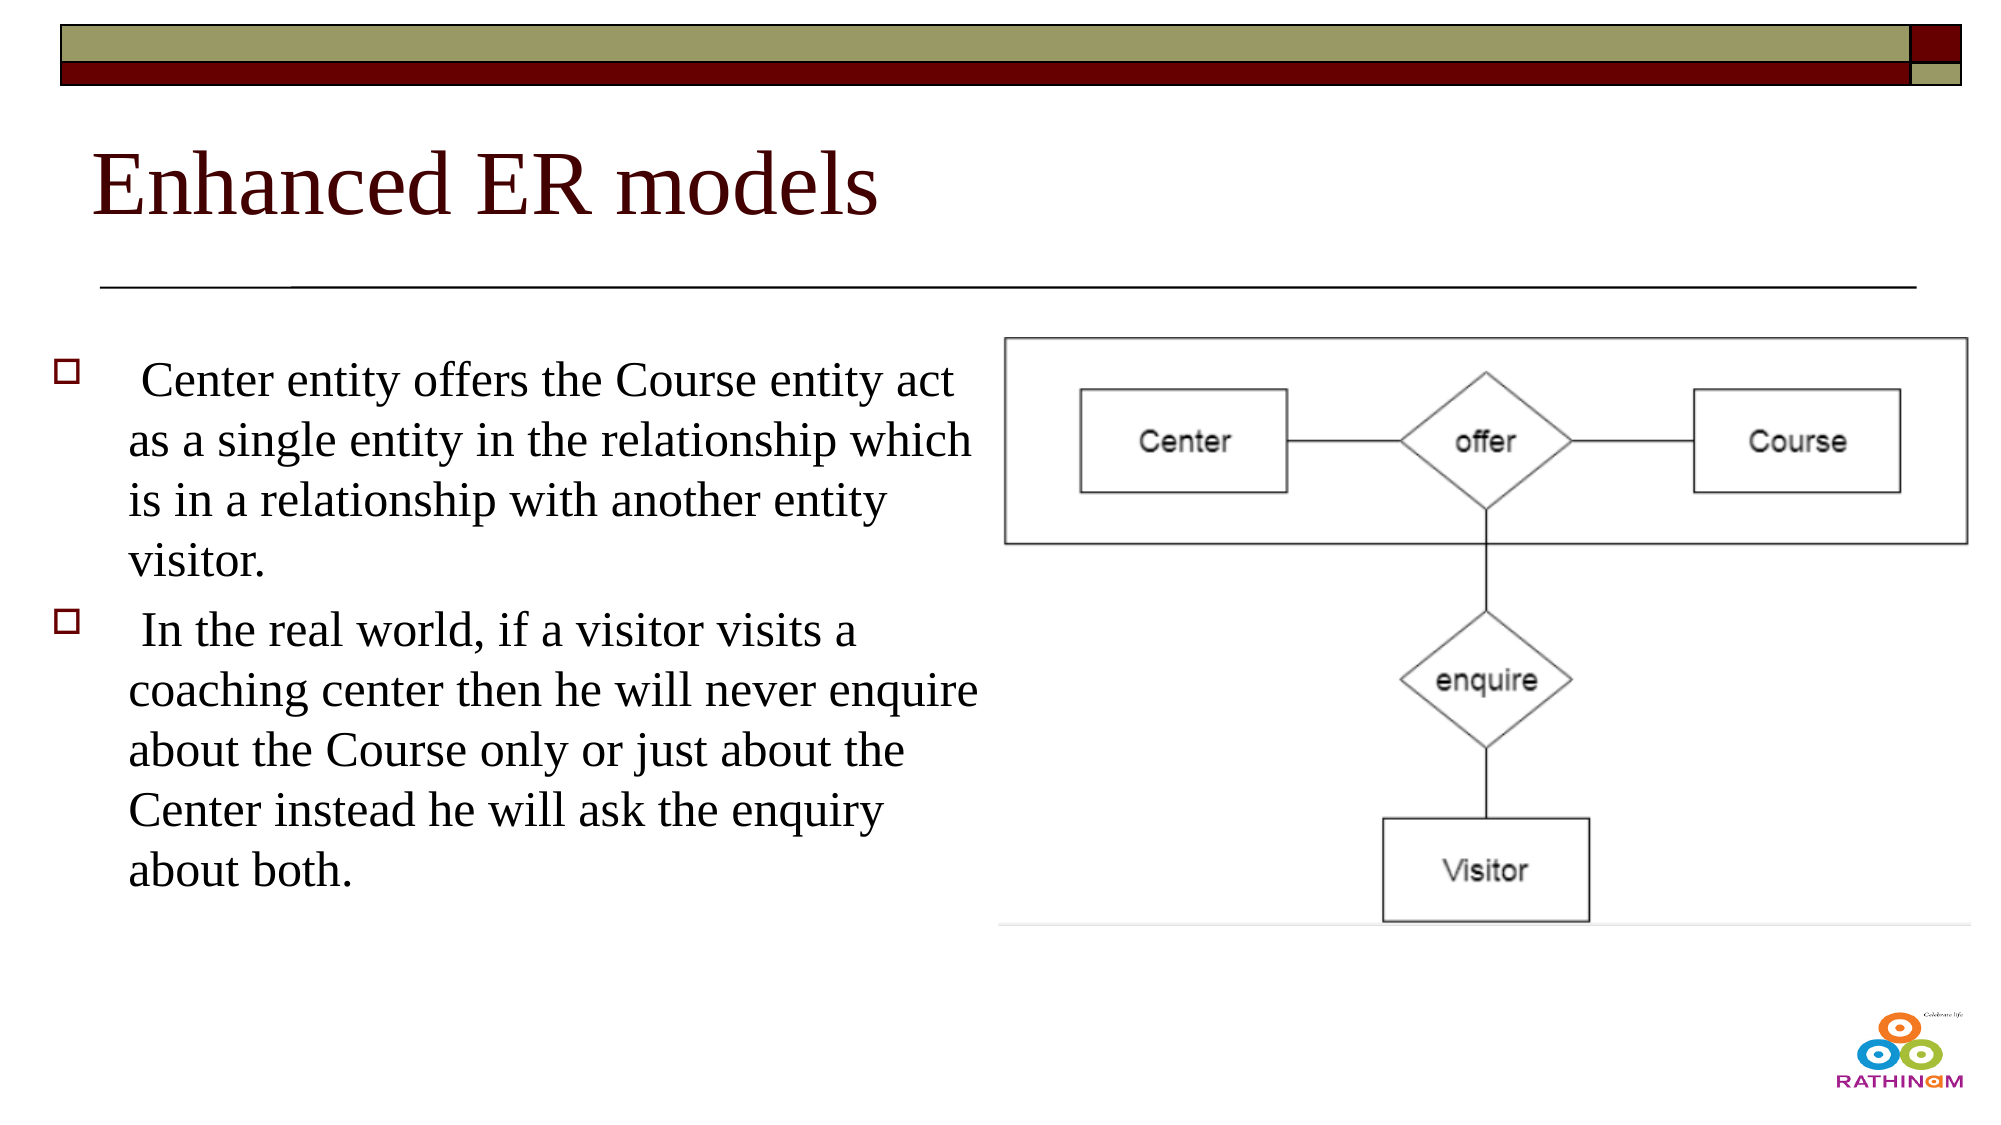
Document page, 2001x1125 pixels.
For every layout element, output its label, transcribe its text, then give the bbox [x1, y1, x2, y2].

title Enhanced ER models [76, 52, 1877, 241]
picture [1830, 1000, 1969, 1100]
picture [998, 336, 1972, 926]
list Center entity offers the Course entity act as a single entity in the relationship which is in a relationship with another entity visitor. In the real world, if a visitor visits a coaching center then he will never enquire about the Course only or just about the Center instead he will ask the enquiry about both. [36, 338, 999, 1025]
